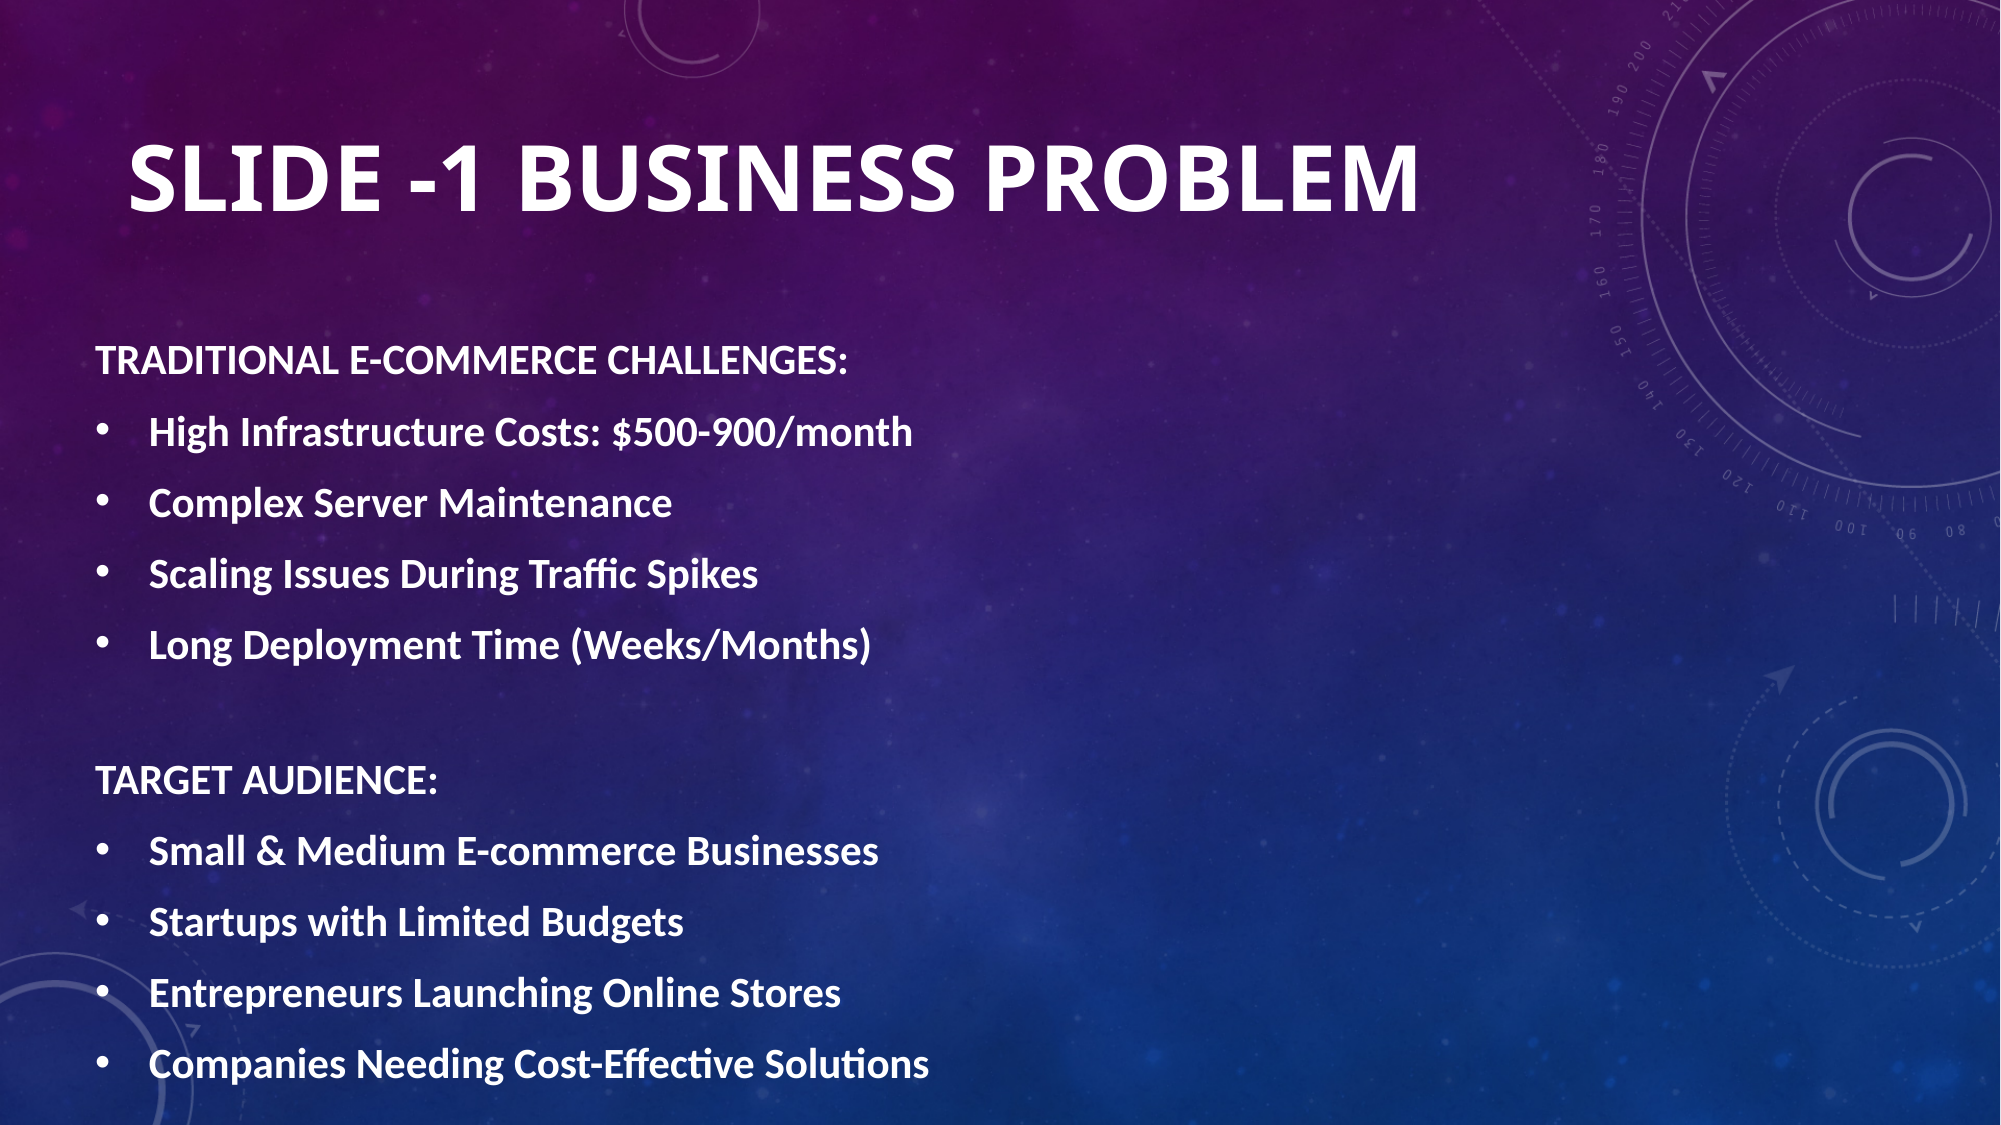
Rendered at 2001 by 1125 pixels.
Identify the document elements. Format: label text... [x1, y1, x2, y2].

title Slide -1 BUSINESS PROBLEM [112, 99, 1775, 251]
list TRADITIONAL E-COMMERCE CHALLENGES: High Infrastructure Costs: $500-900/month Complex Server Maintenance Scaling Issues During Traffic Spikes Long Deployment Time (Weeks/Months) TARGET AUDIENCE: Small & Medium E-commerce Businesses Startups with Limited Budgets Entrepreneurs Launching Online Stores Companies Needing Cost-Effective Solutions [80, 251, 2000, 1098]
picture [0, 0, 2001, 1125]
